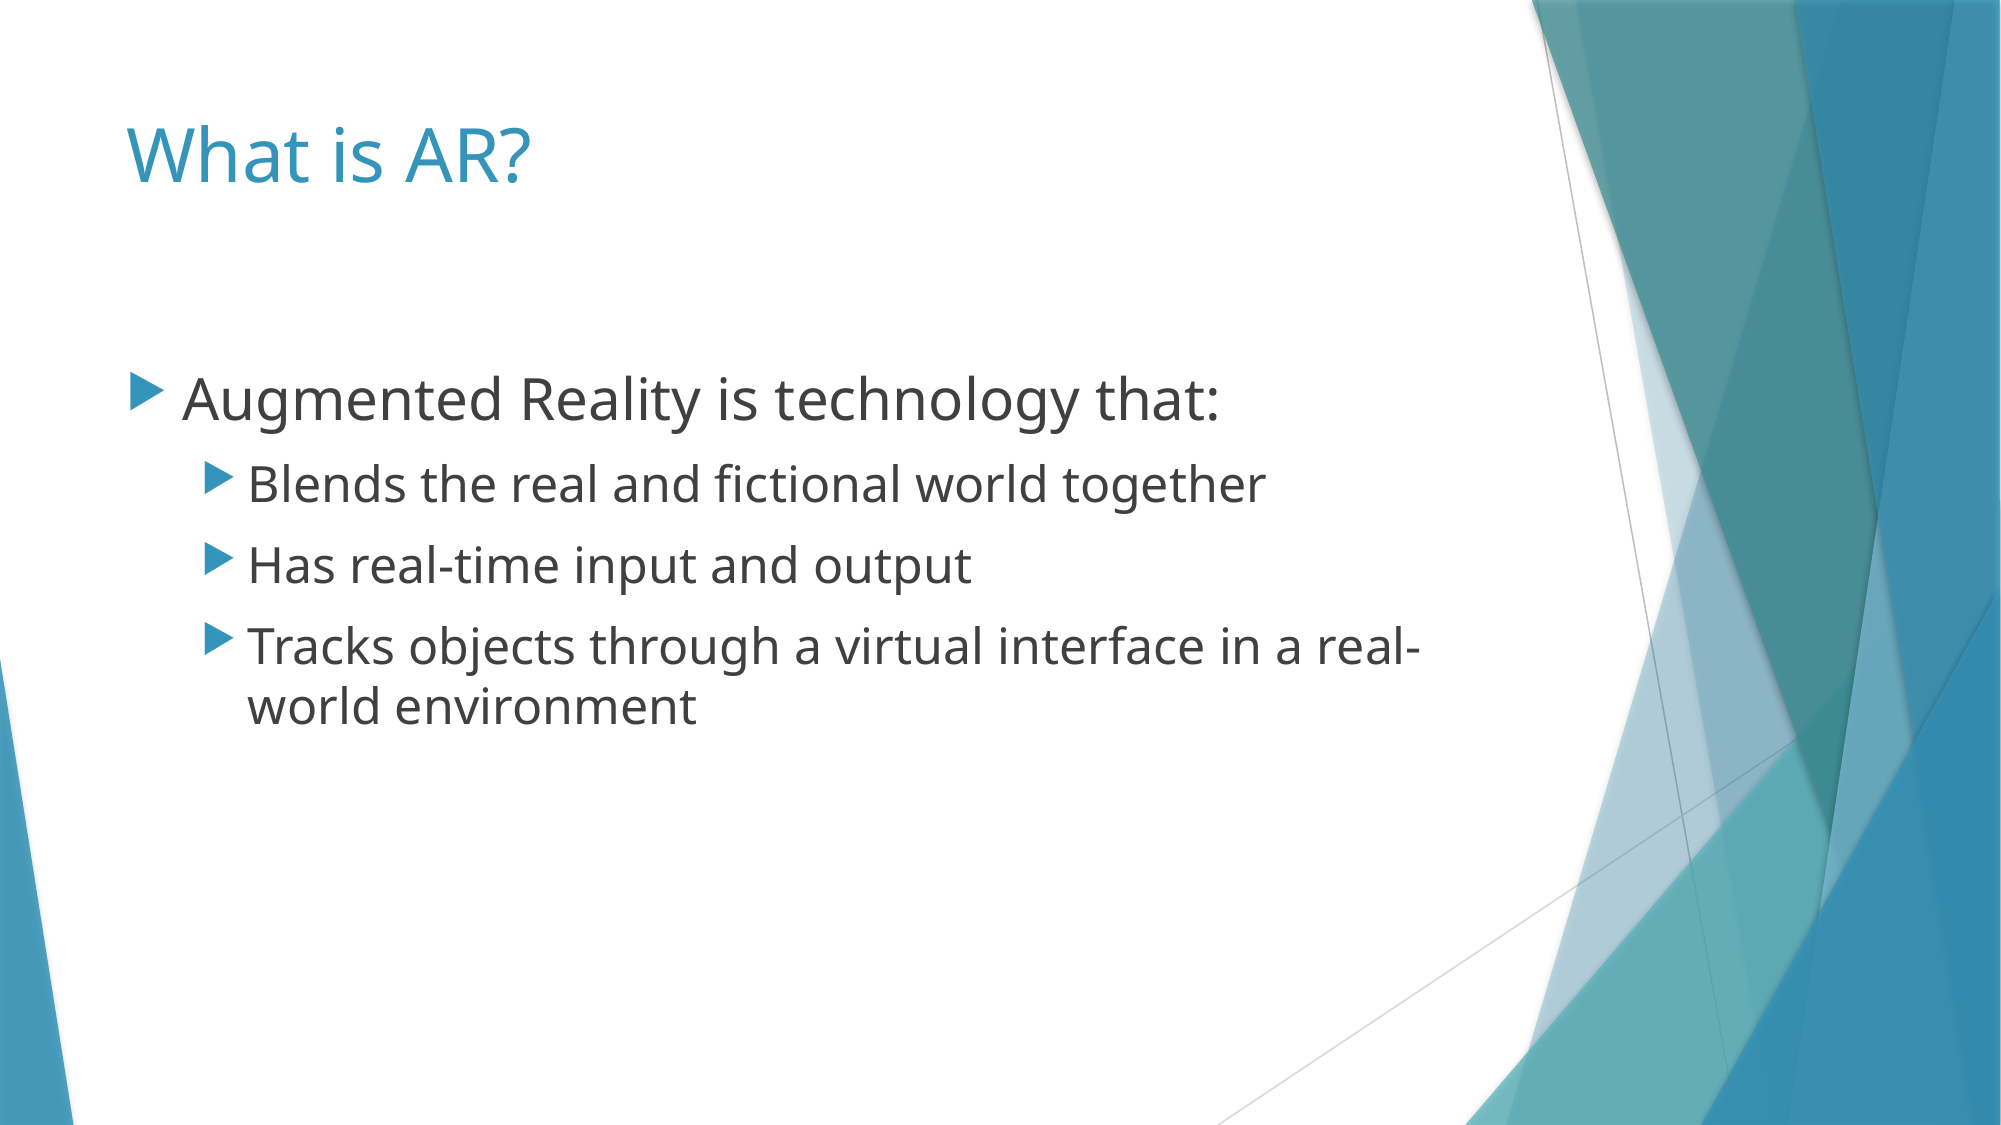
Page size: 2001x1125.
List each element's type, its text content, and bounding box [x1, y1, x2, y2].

title What is AR? [111, 99, 1522, 317]
list Augmented Reality is technology that: Blends the real and fictional world together Has real-time input and output Tracks objects through a virtual interface in a real-world environment [111, 354, 1522, 992]
